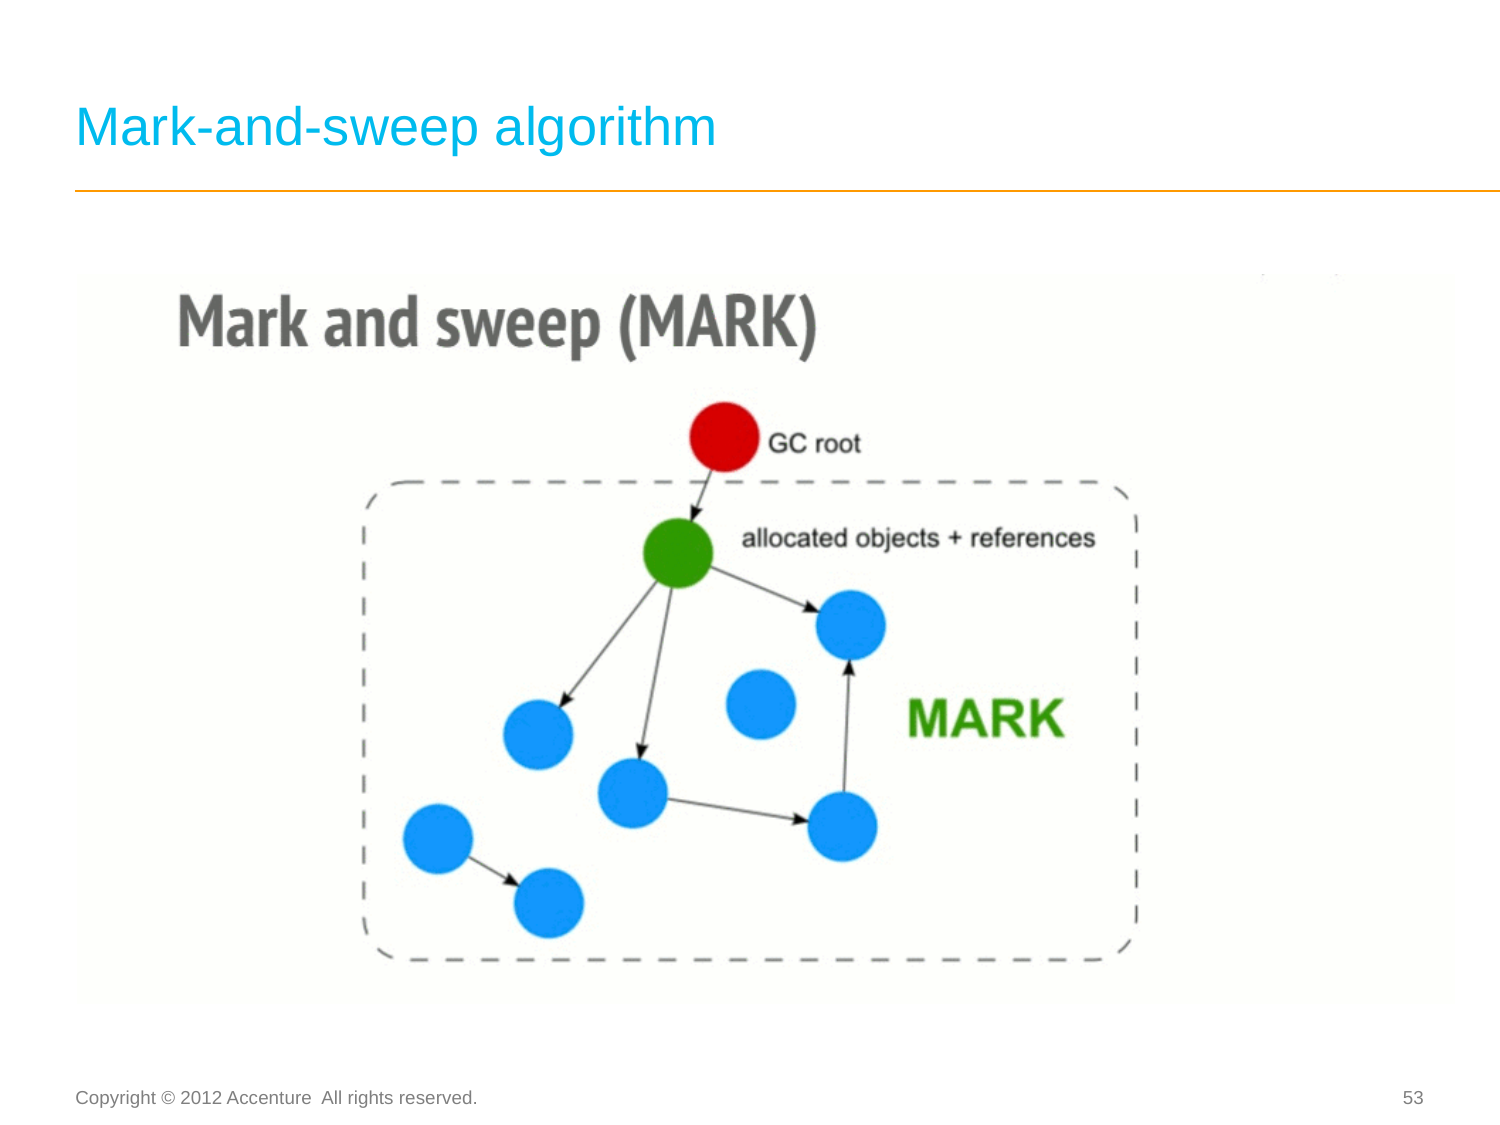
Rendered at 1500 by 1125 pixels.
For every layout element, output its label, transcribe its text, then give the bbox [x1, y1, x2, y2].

title Mark-and-sweep algorithm [75, 27, 1422, 157]
picture [77, 274, 1455, 1004]
